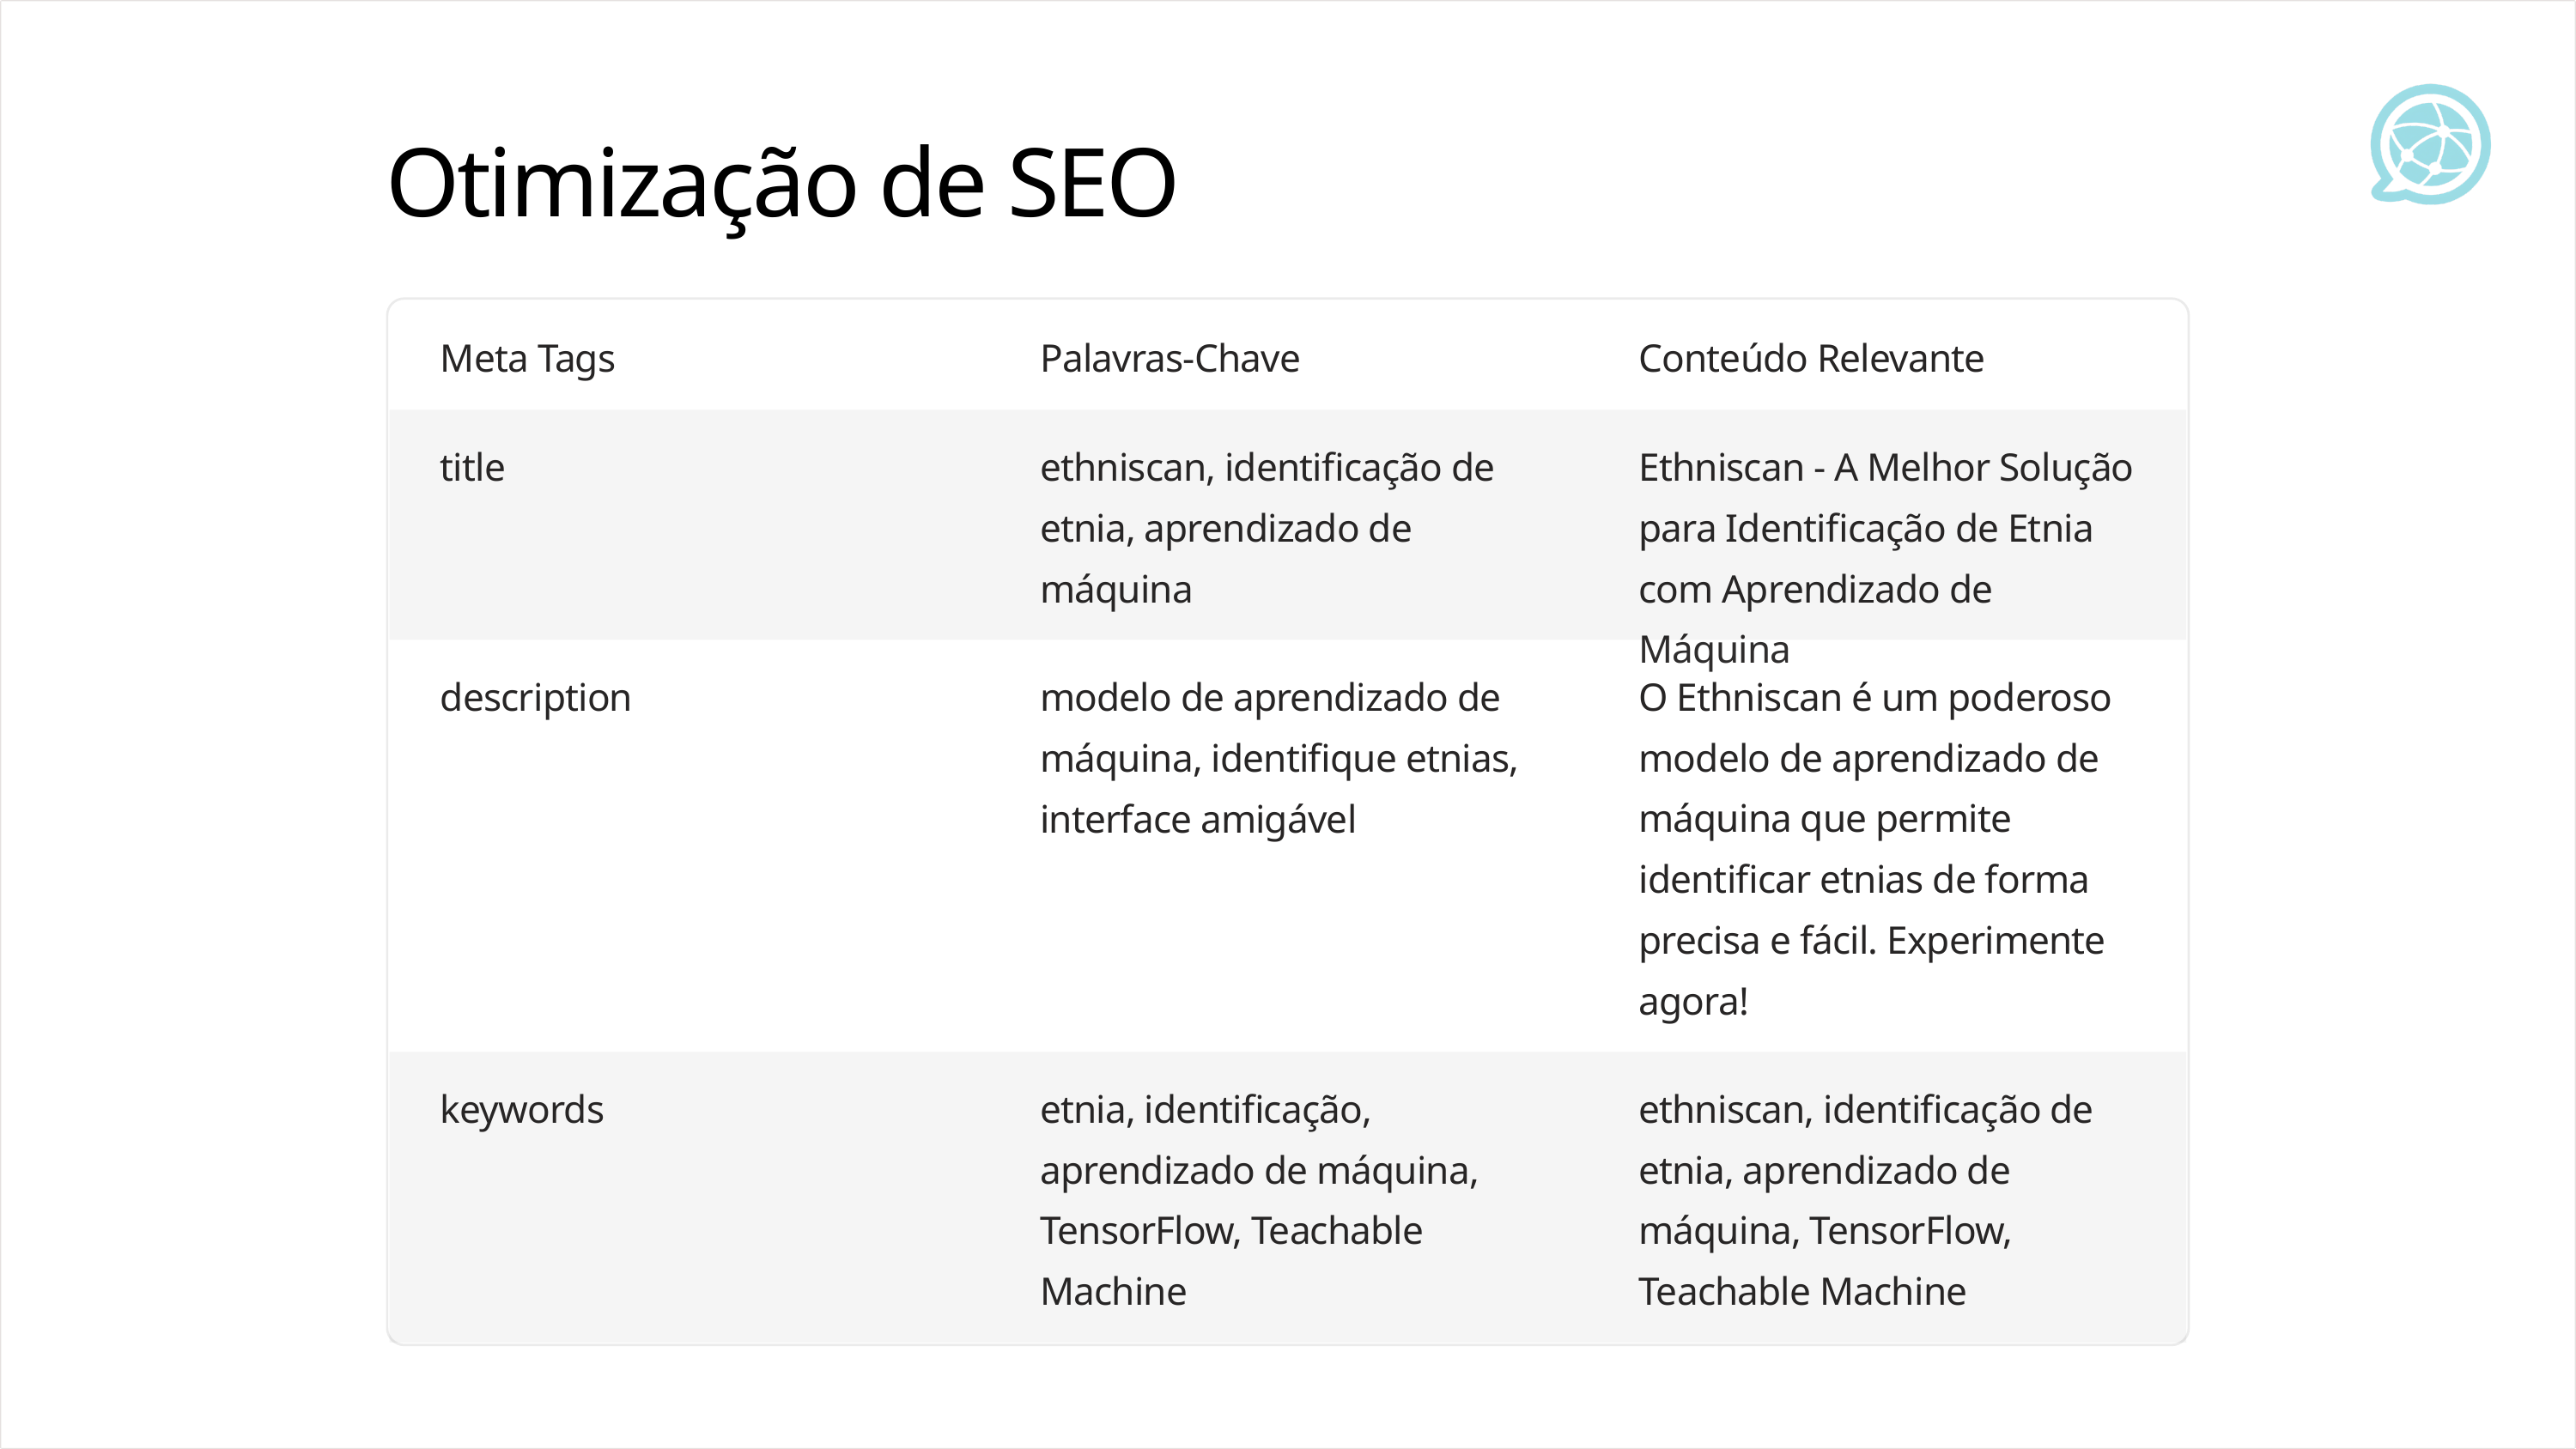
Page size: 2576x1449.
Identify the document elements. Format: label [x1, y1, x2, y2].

text_box [389, 409, 2187, 638]
text_box [386, 297, 2190, 301]
text_box [389, 300, 2187, 408]
text_box [0, 0, 2576, 1449]
text_box [389, 640, 2187, 1050]
text_box [389, 1052, 2187, 1343]
